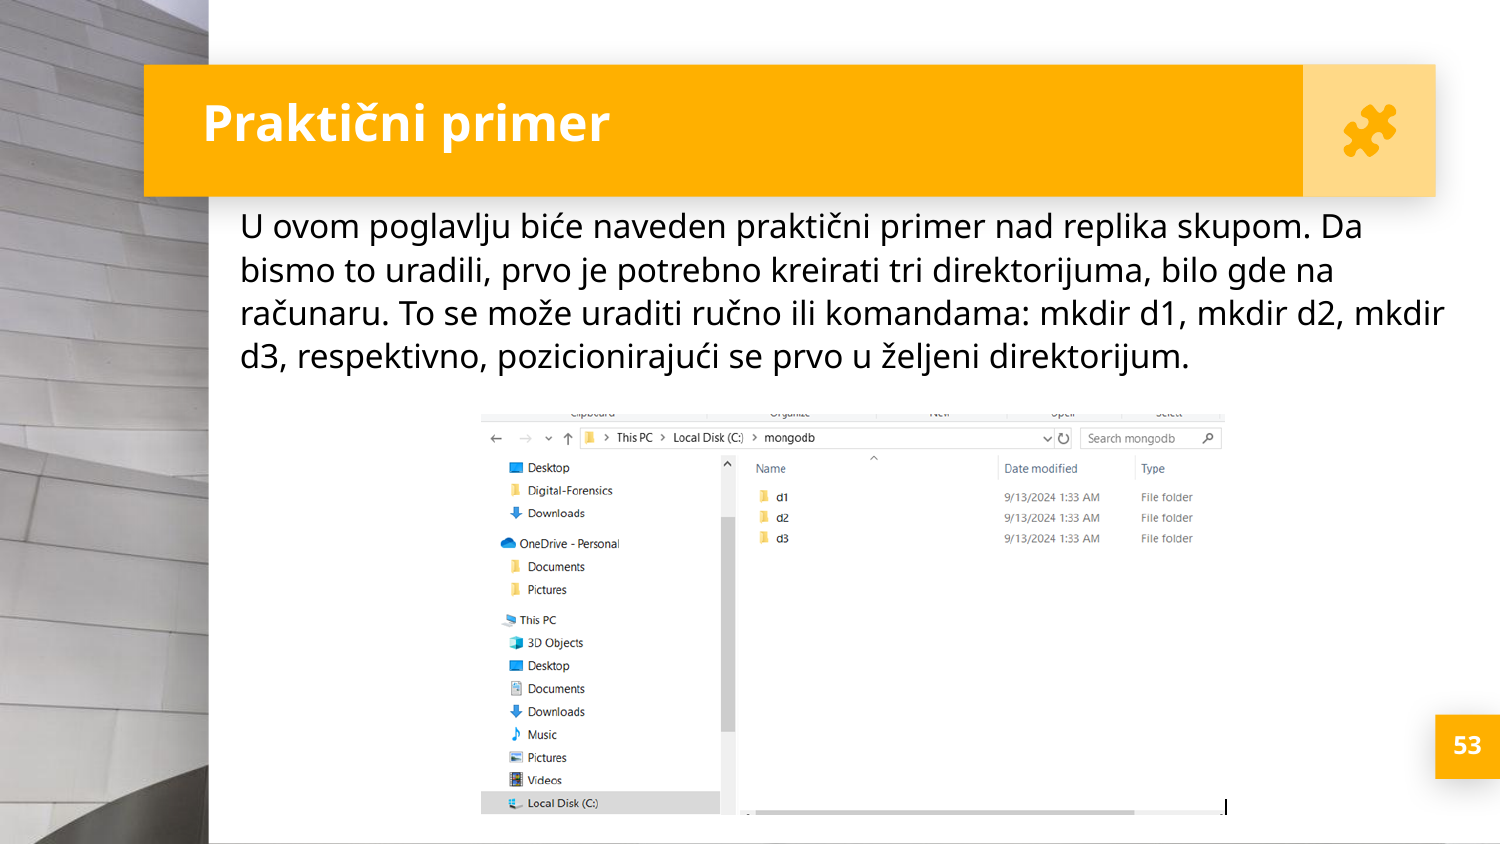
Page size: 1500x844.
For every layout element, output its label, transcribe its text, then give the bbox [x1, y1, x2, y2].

picture [0, 0, 208, 844]
text_box [1343, 104, 1397, 157]
picture [474, 391, 1238, 826]
text_box <number> [1435, 714, 1500, 779]
text_box Praktični primer [187, 55, 1293, 188]
text_box U ovom poglavlju biće naveden praktični primer nad replika skupom. Da bismo to uradili, prvo je potrebno kreirati tri direktorijuma, bilo gde na računaru. To se može uraditi ručno ili komandama: mkdir d1, mkdir d2, mkdir d3, respektivno, pozicionirajući se prvo u željeni direktorijum. [224, 187, 1463, 788]
